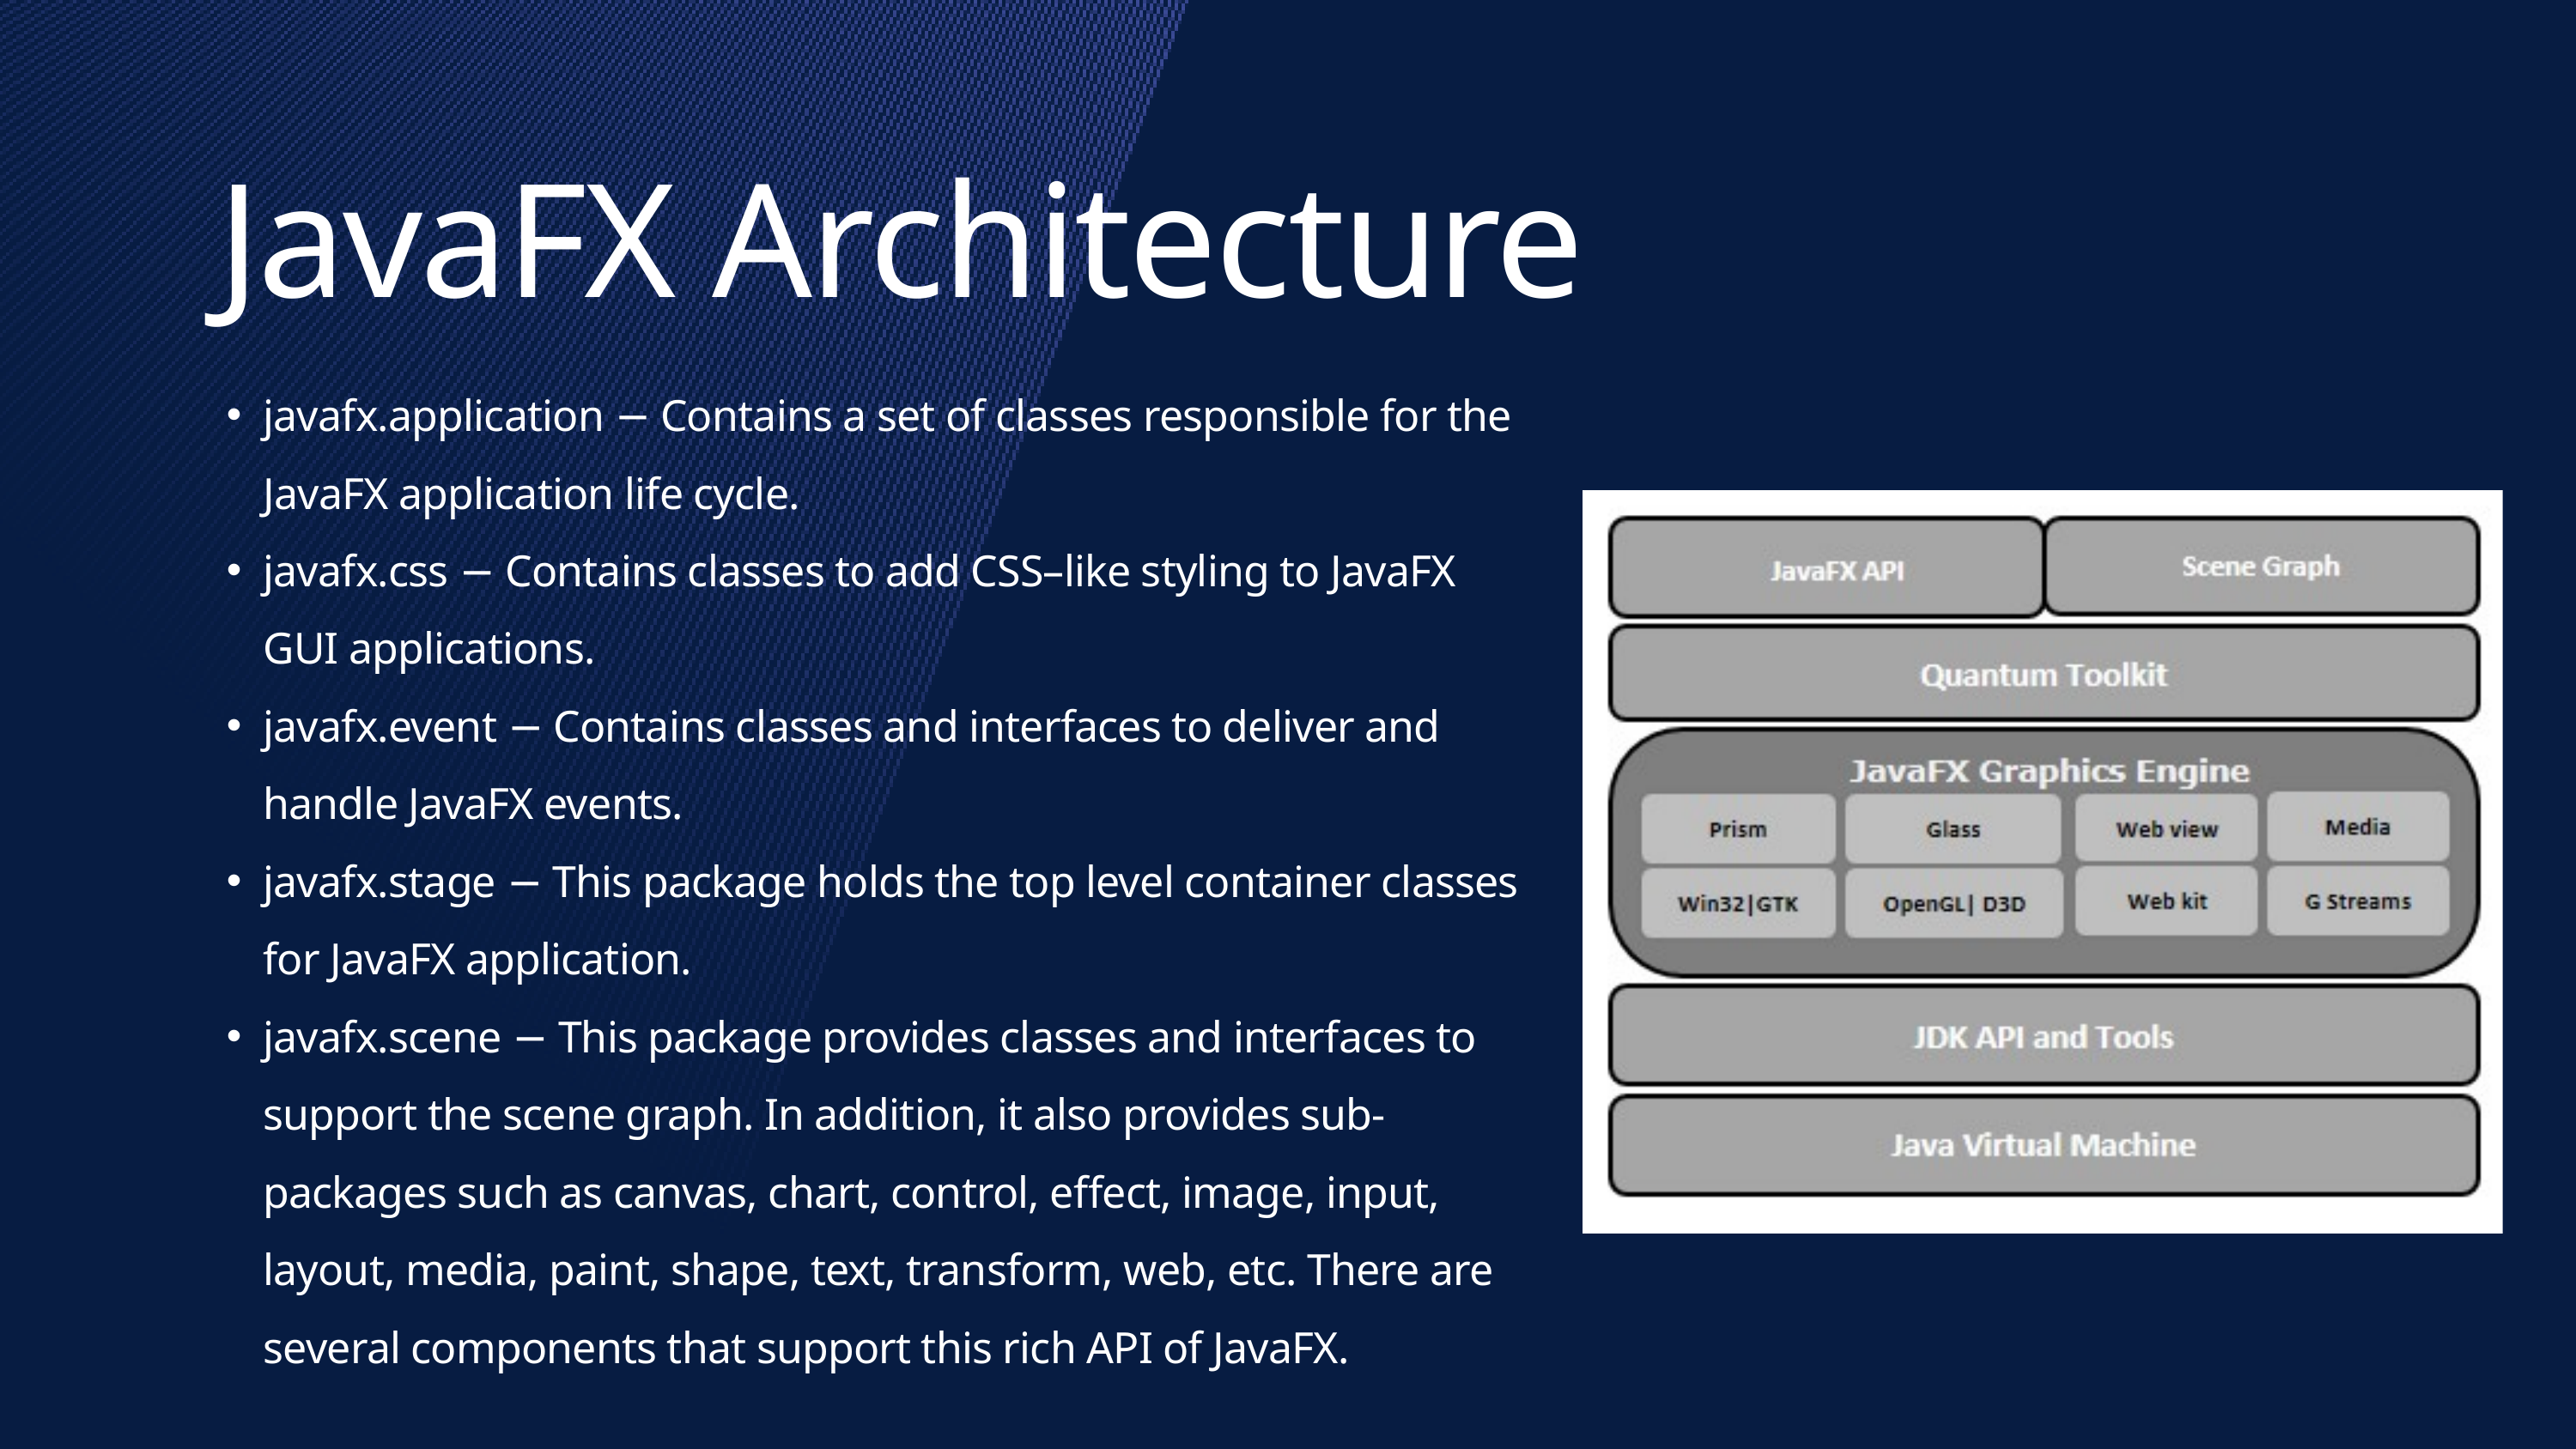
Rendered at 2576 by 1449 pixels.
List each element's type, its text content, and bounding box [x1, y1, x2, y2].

text_box [1583, 490, 2503, 1234]
text_box [0, 0, 1203, 1234]
text_box JavaFX Architecture [217, 108, 2251, 330]
text_box javafx.application − Contains a set of classes responsible for the JavaFX application life cycle. javafx.css − Contains classes to add CSS–like styling to JavaFX GUI applications. javafx.event − Contains classes and interfaces to deliver and handle JavaFX events. javafx.stage − This package holds the top level container classes for JavaFX application. javafx.scene − This package provides classes and interfaces to support the scene graph. In addition, it also provides sub-packages such as canvas, chart, control, effect, image, input, layout, media, paint, shape, text, transform, web, etc. There are several components that support this rich API of JavaFX. [190, 362, 1522, 1373]
